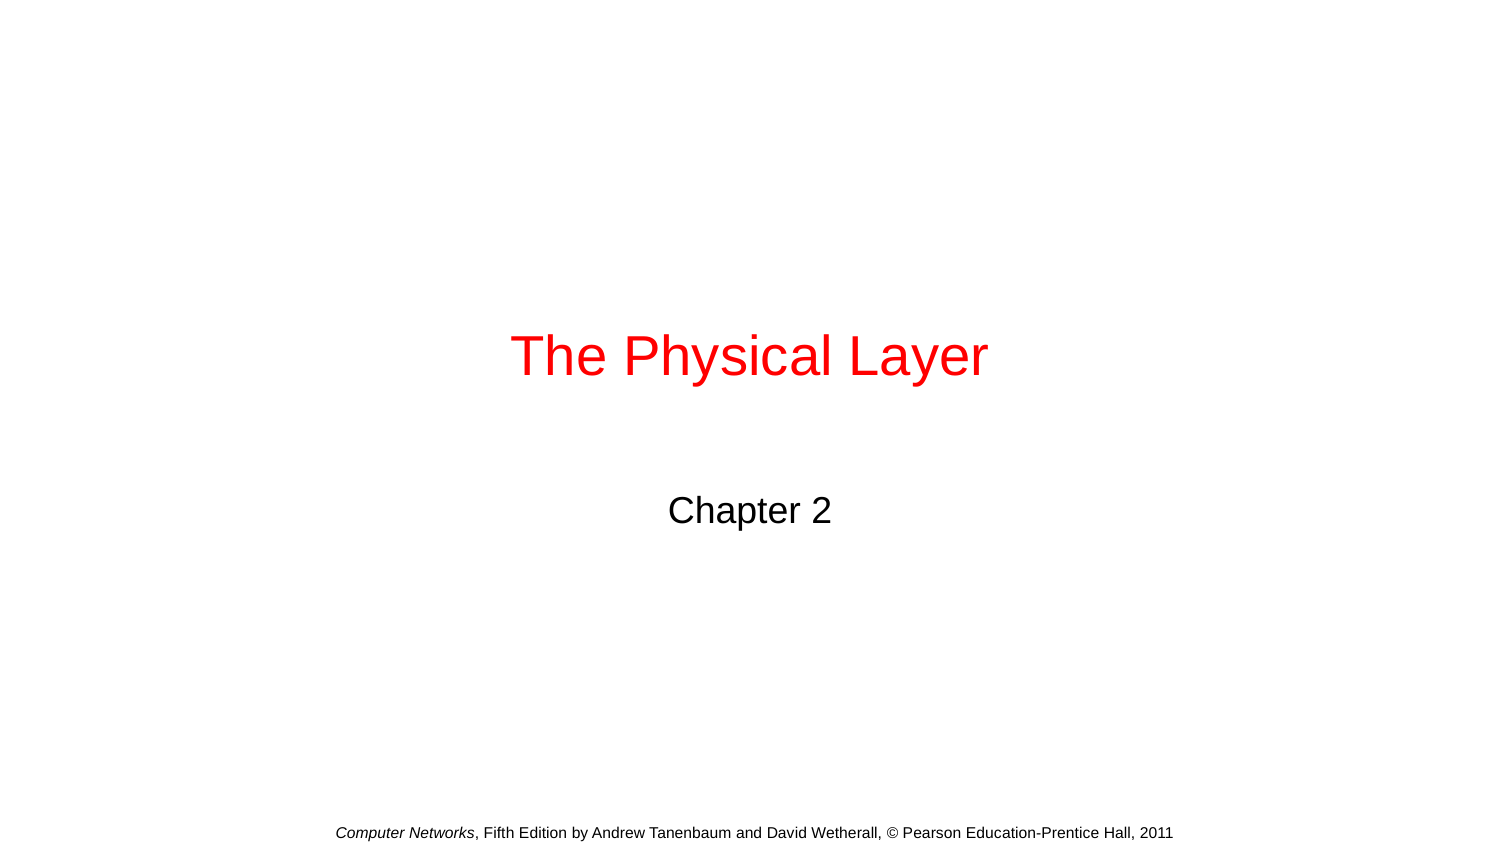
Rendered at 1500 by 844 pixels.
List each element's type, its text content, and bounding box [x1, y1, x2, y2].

subtitle Chapter 2 [225, 478, 1275, 694]
footer Computer Networks, Fifth Edition by Andrew Tanenbaum and David Wetherall, © Pearson Education-Prentice Hall, 2011 [224, 815, 1285, 844]
title The Physical Layer [112, 262, 1388, 443]
